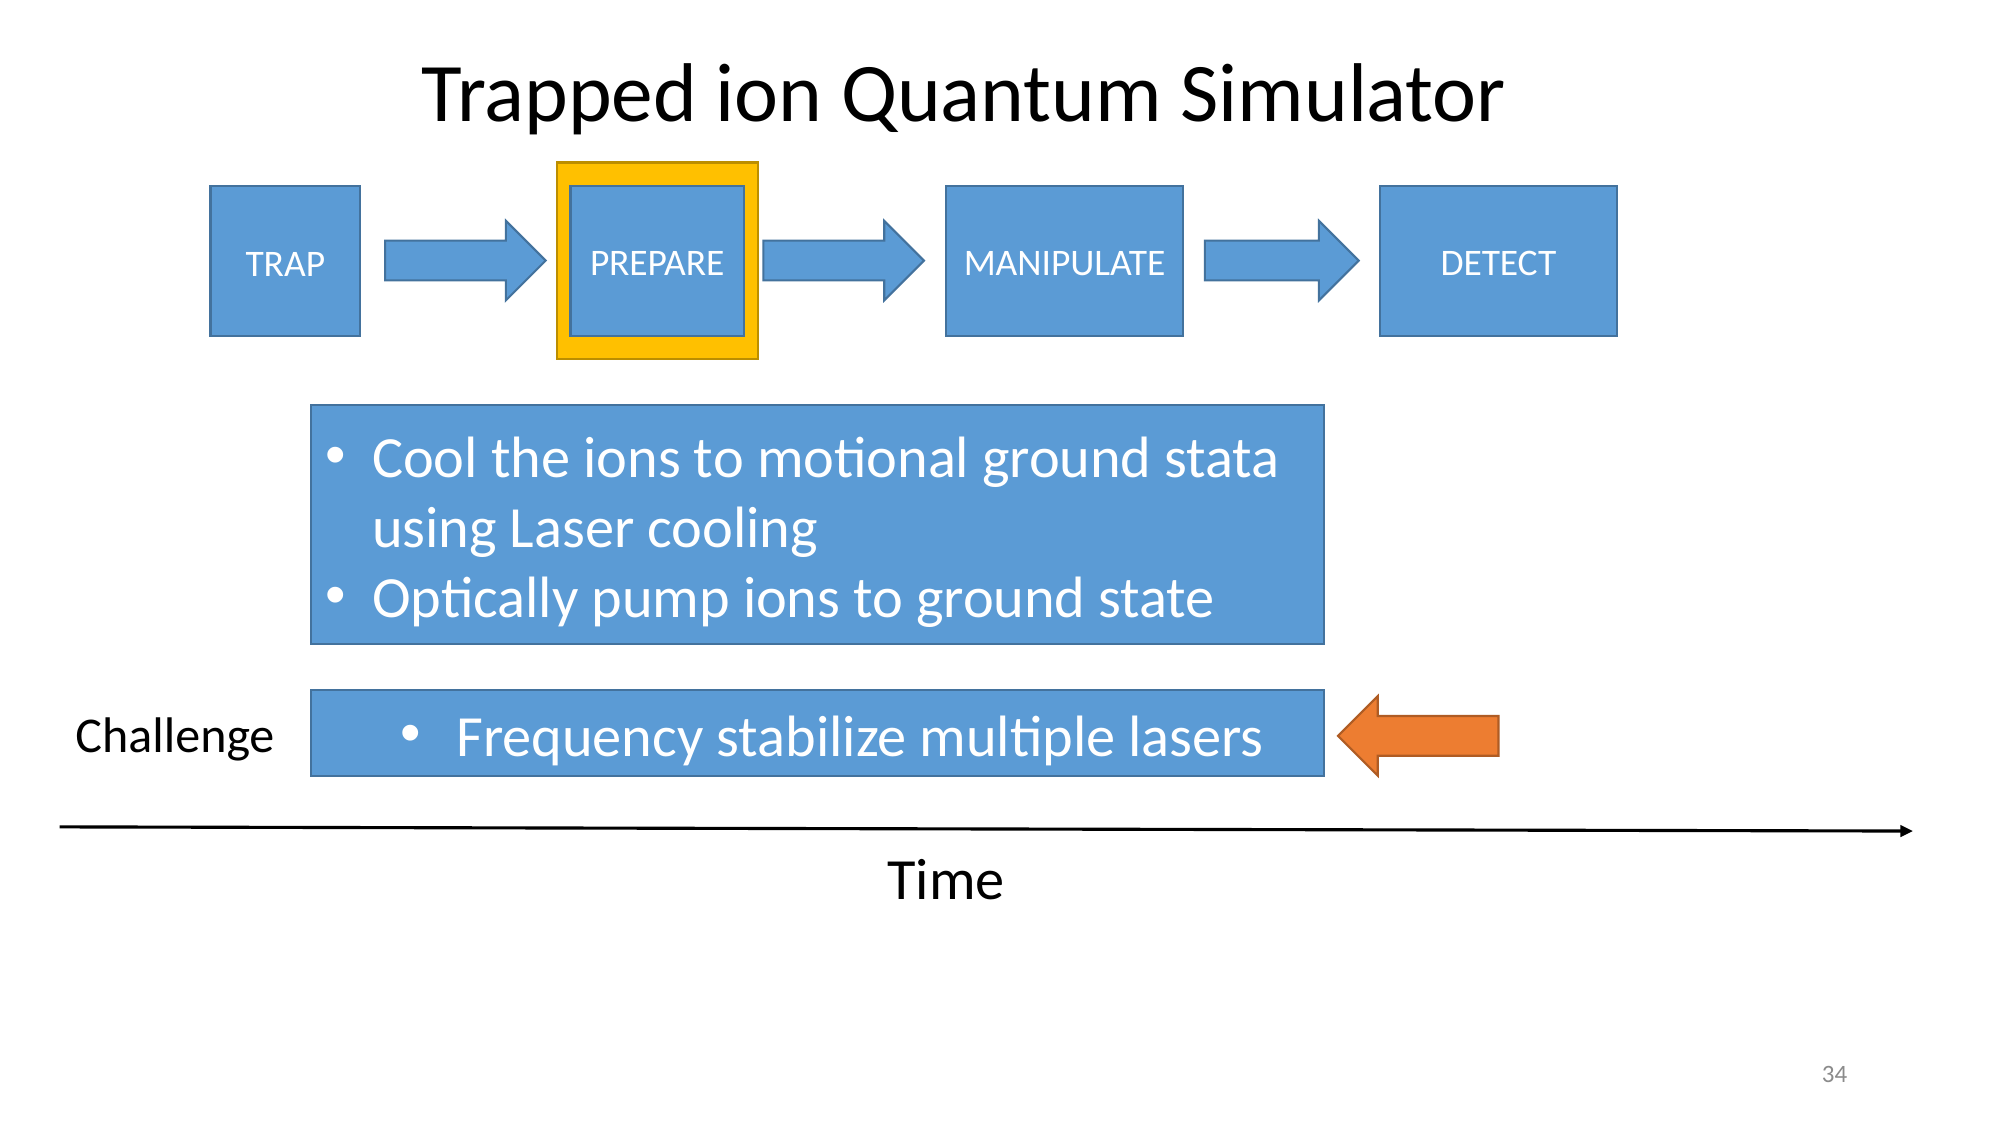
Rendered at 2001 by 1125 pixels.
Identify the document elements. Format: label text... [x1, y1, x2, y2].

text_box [59, 826, 1913, 831]
text_box Time [872, 833, 1020, 919]
text_box [1336, 693, 1500, 779]
text_box Trapped ion Quantum Simulator [406, 30, 1522, 146]
text_box [556, 337, 759, 360]
text_box Cool the ions to motional ground stata using Laser cooling Optically pump ions to ground state [310, 404, 1325, 645]
text_box Challenge [60, 694, 290, 770]
text_box [556, 161, 759, 185]
text_box Frequency stabilize multiple lasers [310, 689, 1325, 777]
slide_number 34 [1412, 1042, 1863, 1103]
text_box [210, 185, 1617, 337]
